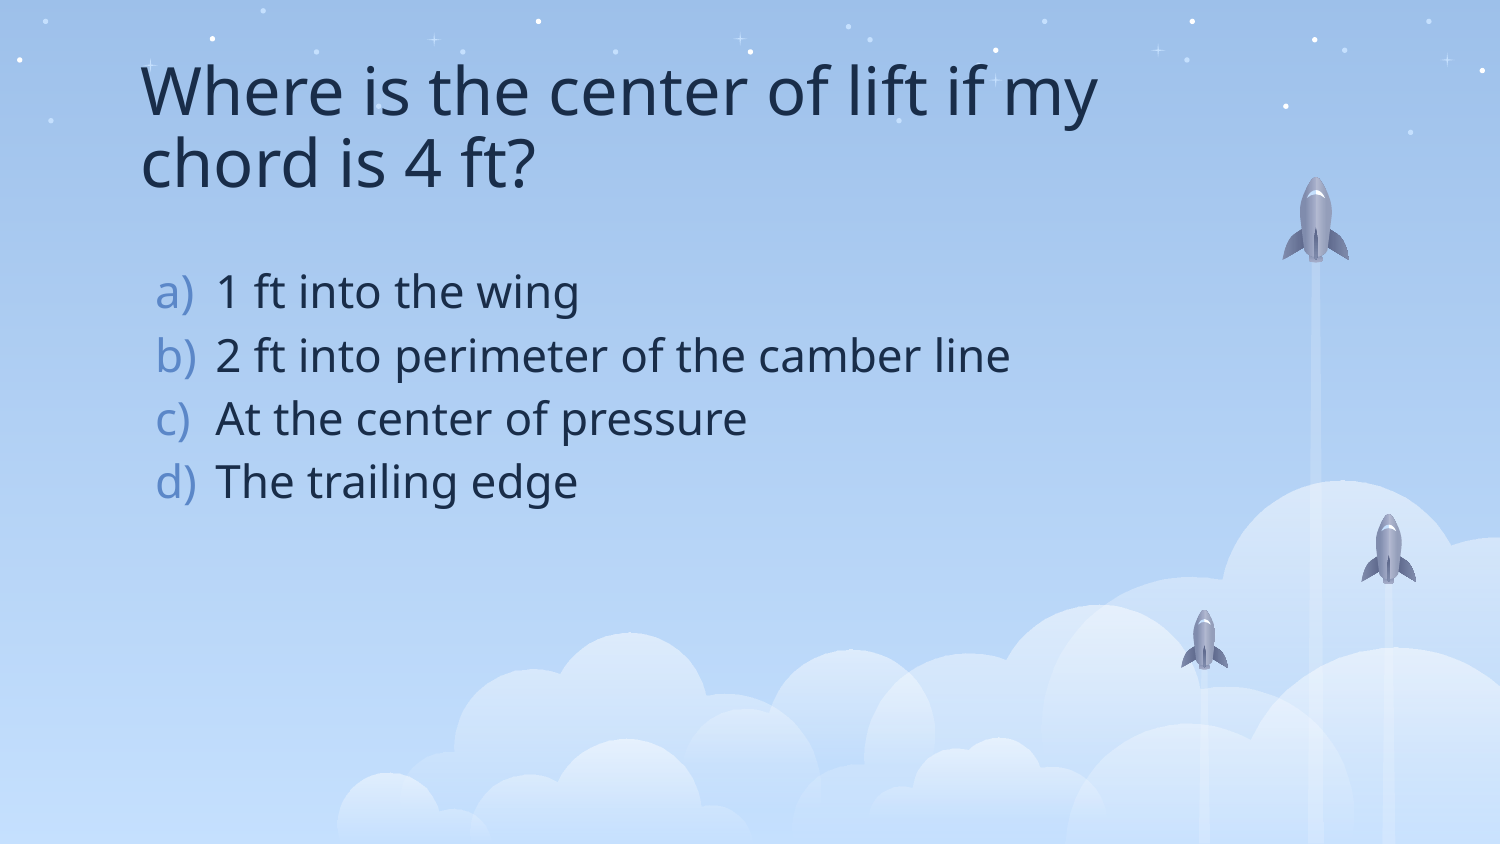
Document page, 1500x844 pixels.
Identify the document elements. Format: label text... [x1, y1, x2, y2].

list 1 ft into the wing 2 ft into perimeter of the camber line At the center of pressure The trailing edge [140, 254, 1165, 720]
title Where is the center of lift if my chord is 4 ft? [140, 137, 1165, 203]
